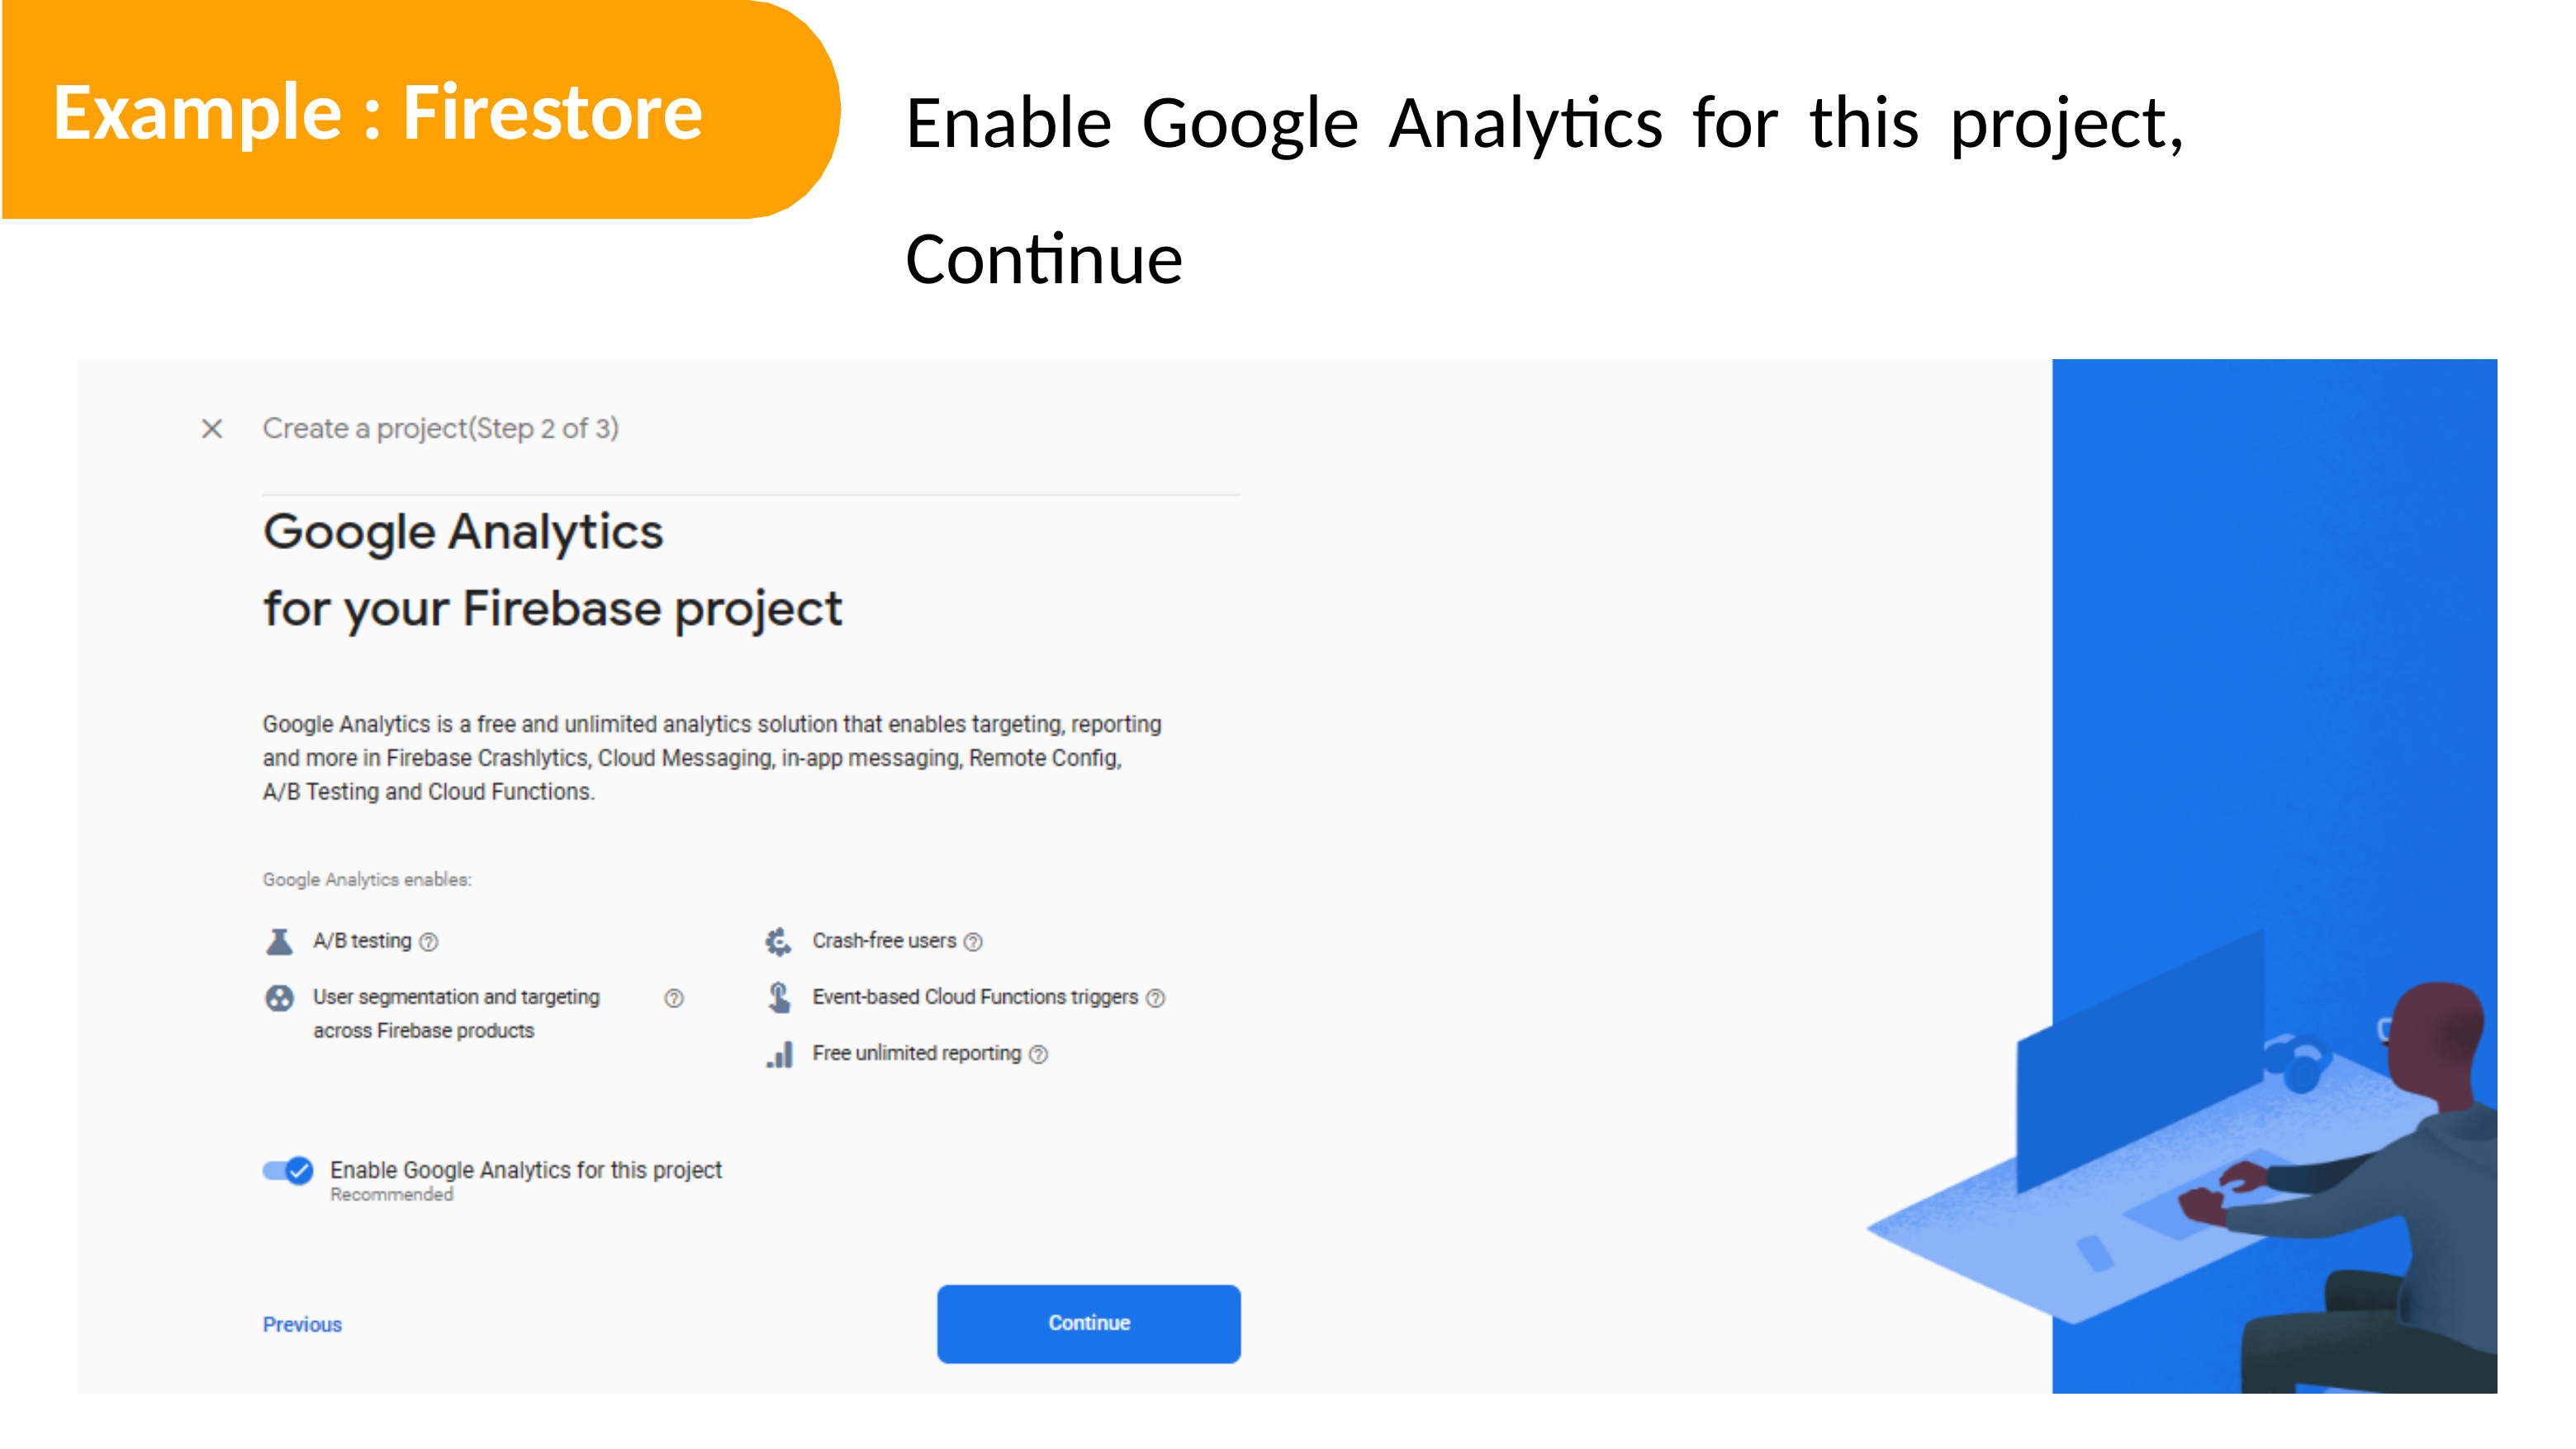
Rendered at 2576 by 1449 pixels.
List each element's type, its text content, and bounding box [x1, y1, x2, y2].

text_box Enable Google Analytics for this project, Continue [893, 20, 2201, 305]
text_box Example : Firestore [50, 54, 722, 156]
picture [78, 359, 2498, 1394]
text_box [2, 0, 842, 220]
